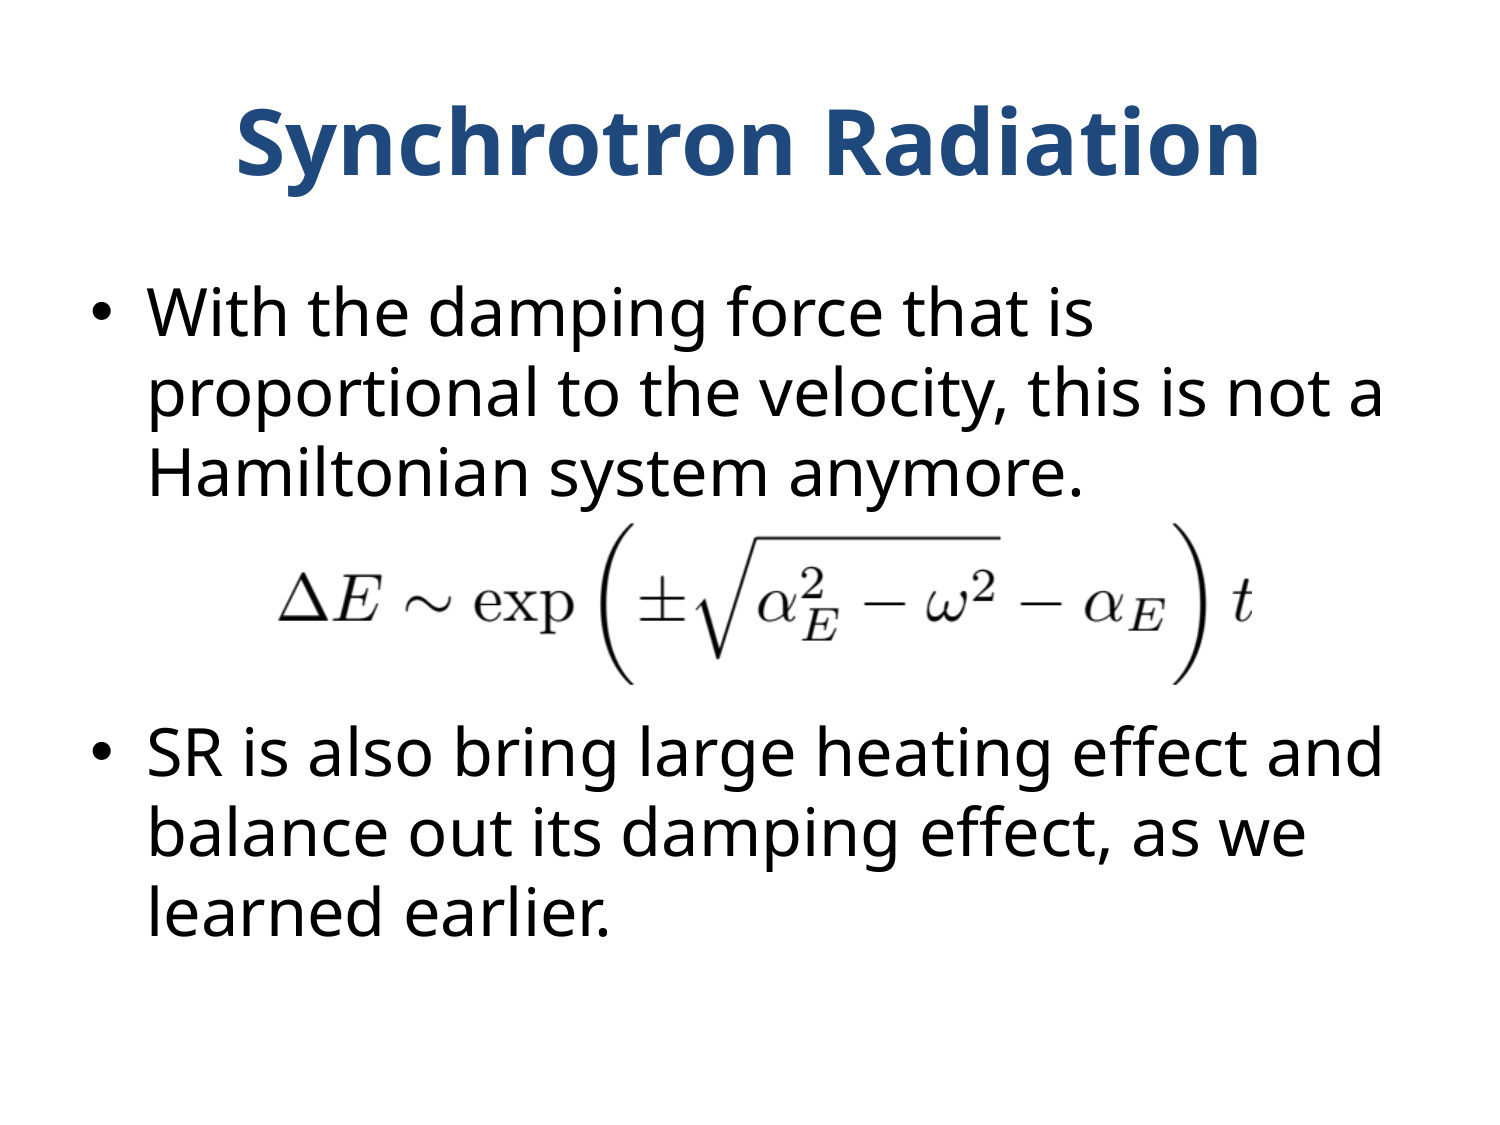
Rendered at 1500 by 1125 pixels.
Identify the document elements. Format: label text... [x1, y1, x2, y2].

list With the damping force that is proportional to the velocity, this is not a Hamiltonian system anymore. SR is also bring large heating effect and balance out its damping effect, as we learned earlier. [75, 262, 1425, 1005]
picture [276, 522, 1253, 685]
title Synchrotron Radiation [75, 45, 1425, 233]
